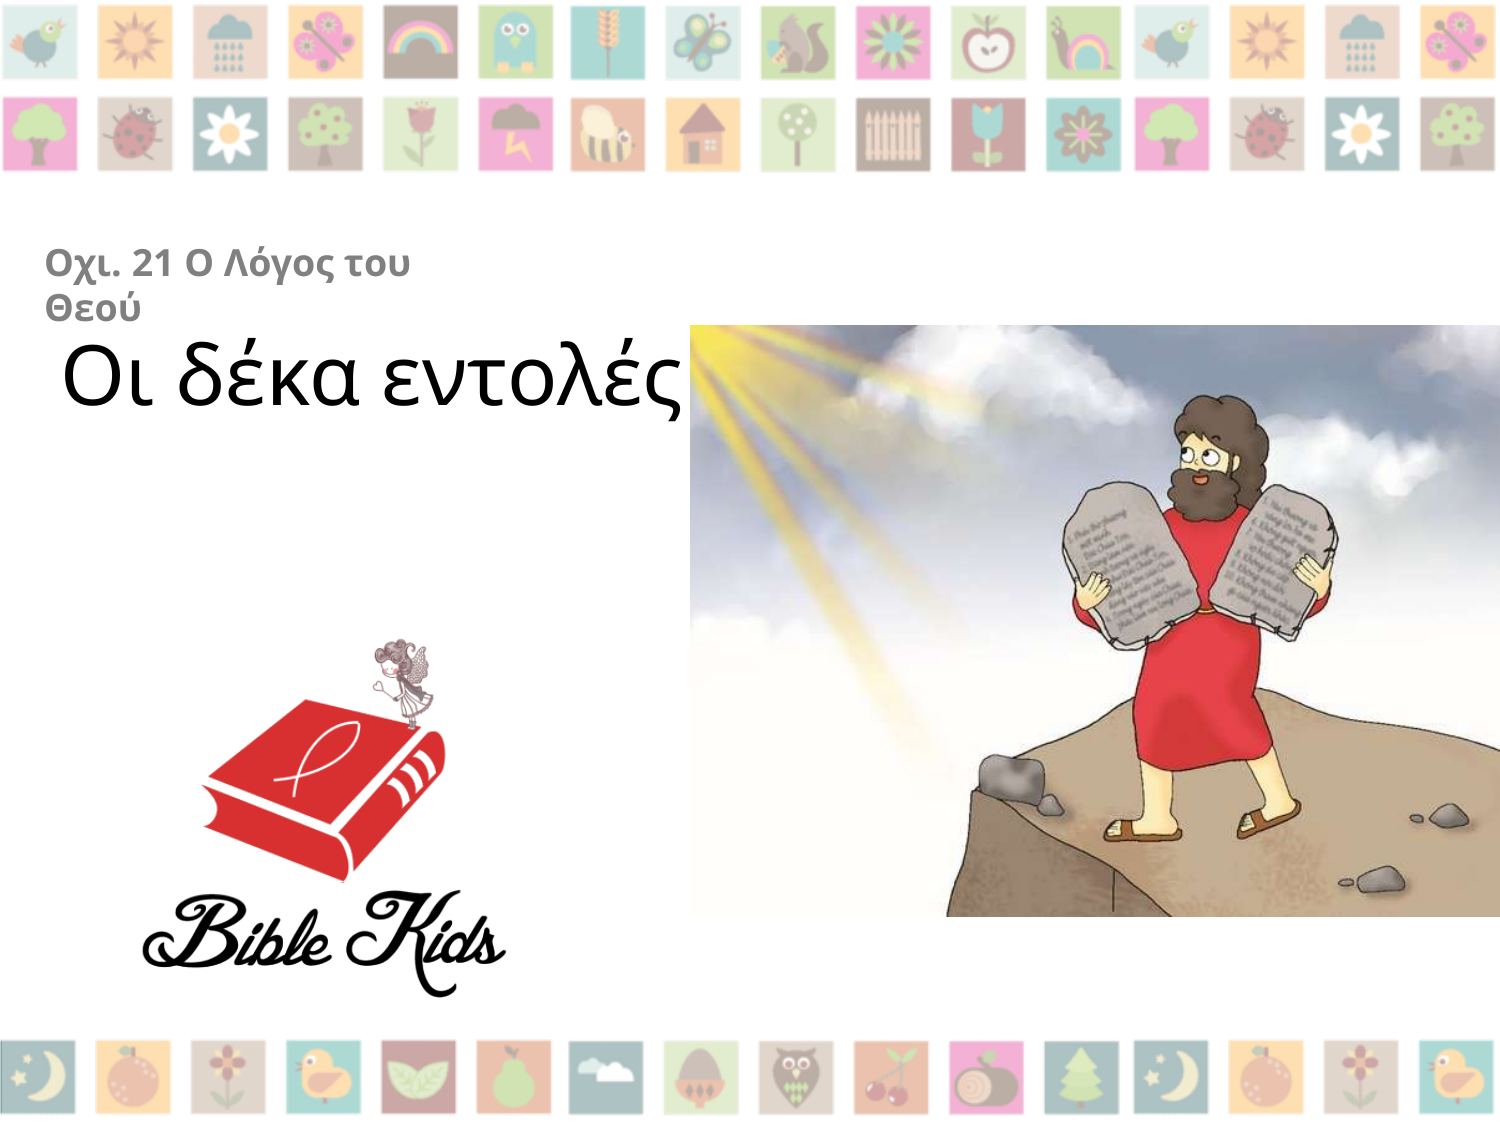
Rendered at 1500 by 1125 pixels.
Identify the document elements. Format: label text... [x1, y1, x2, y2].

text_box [0, 3, 1500, 181]
picture [117, 600, 544, 1027]
text_box Οχι. 21 Ο Λόγος του Θεού [29, 231, 514, 314]
text_box Οι δέκα εντολές [29, 314, 715, 430]
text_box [0, 1028, 1500, 1118]
picture [690, 324, 1500, 918]
